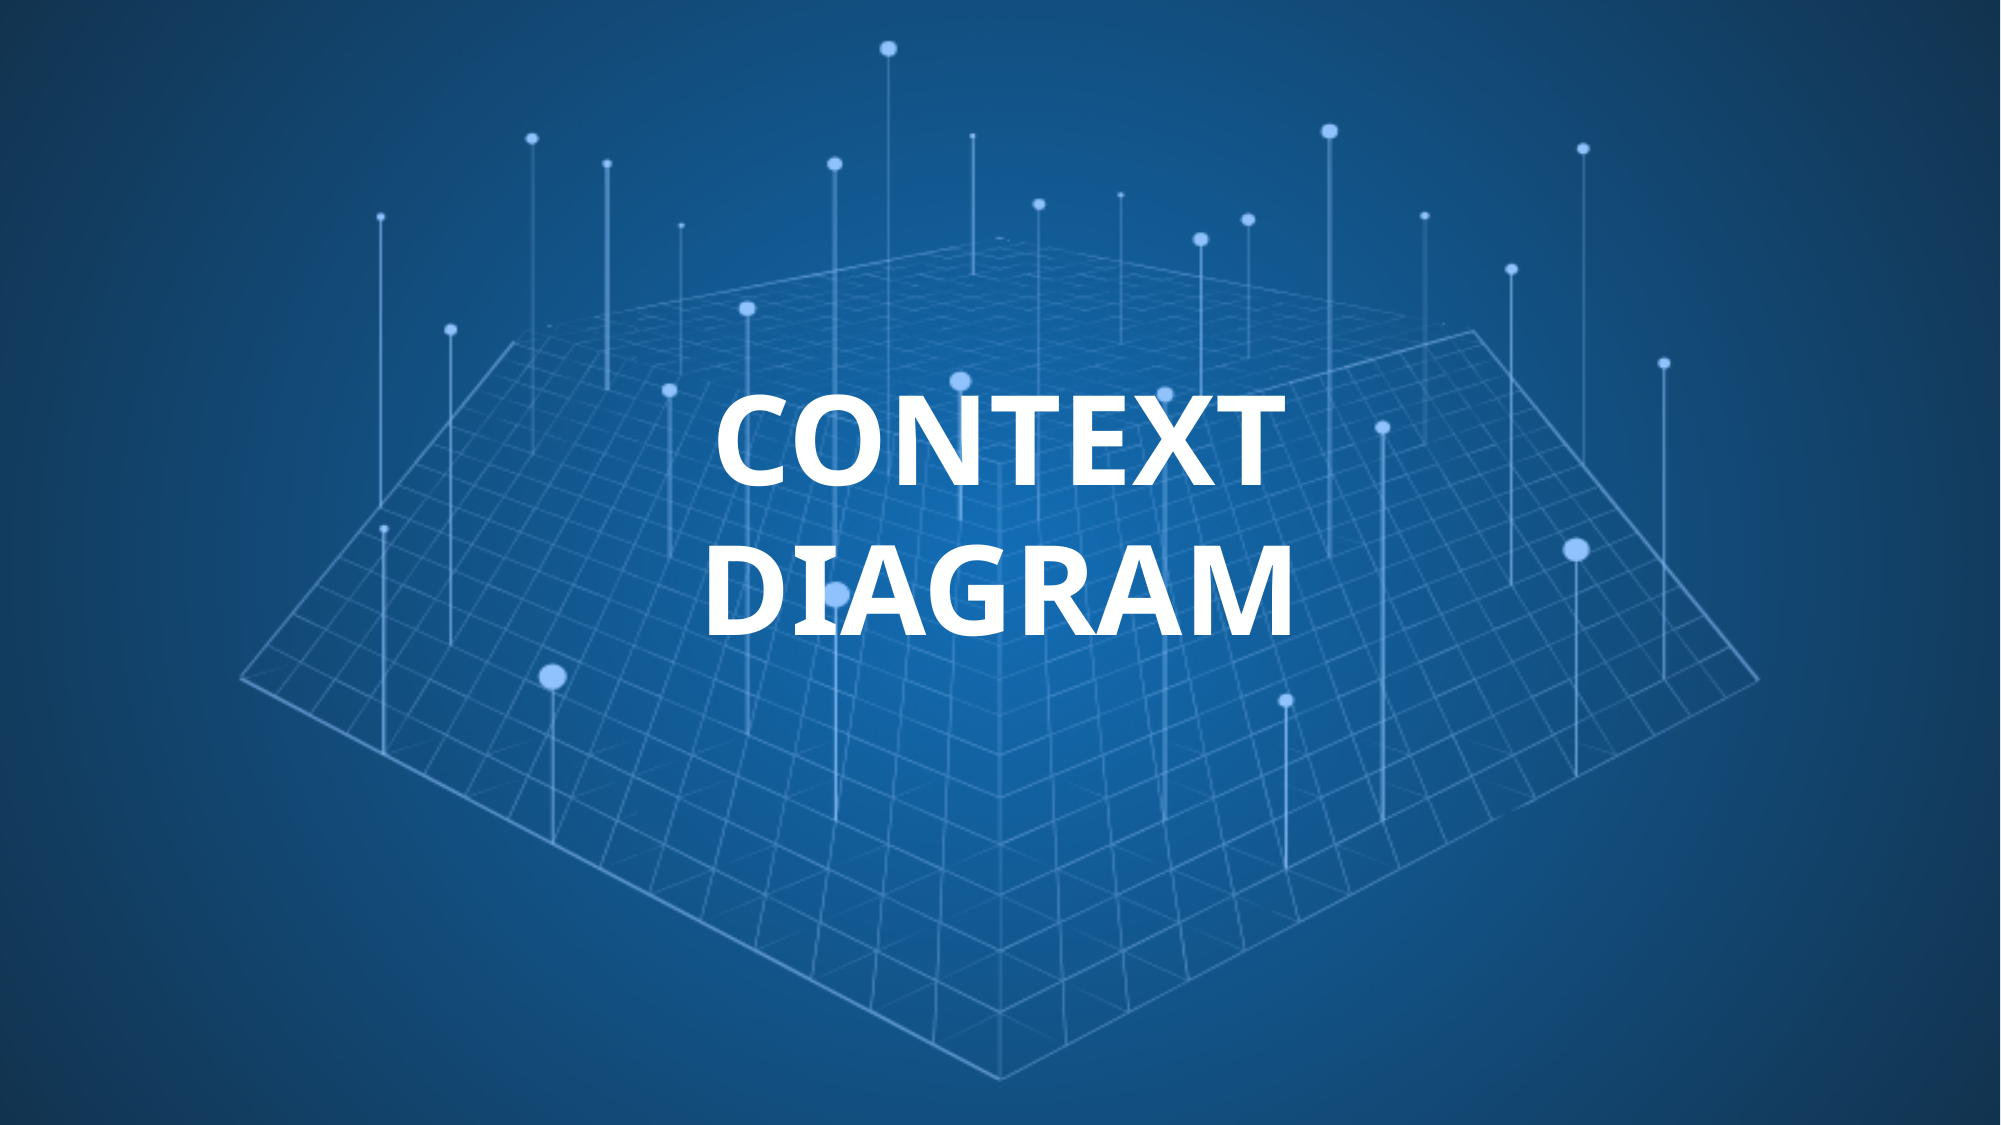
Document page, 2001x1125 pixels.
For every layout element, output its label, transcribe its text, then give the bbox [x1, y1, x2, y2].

picture [0, 0, 2001, 1125]
text_box CONTEXT DIAGRAM [651, 352, 1349, 668]
